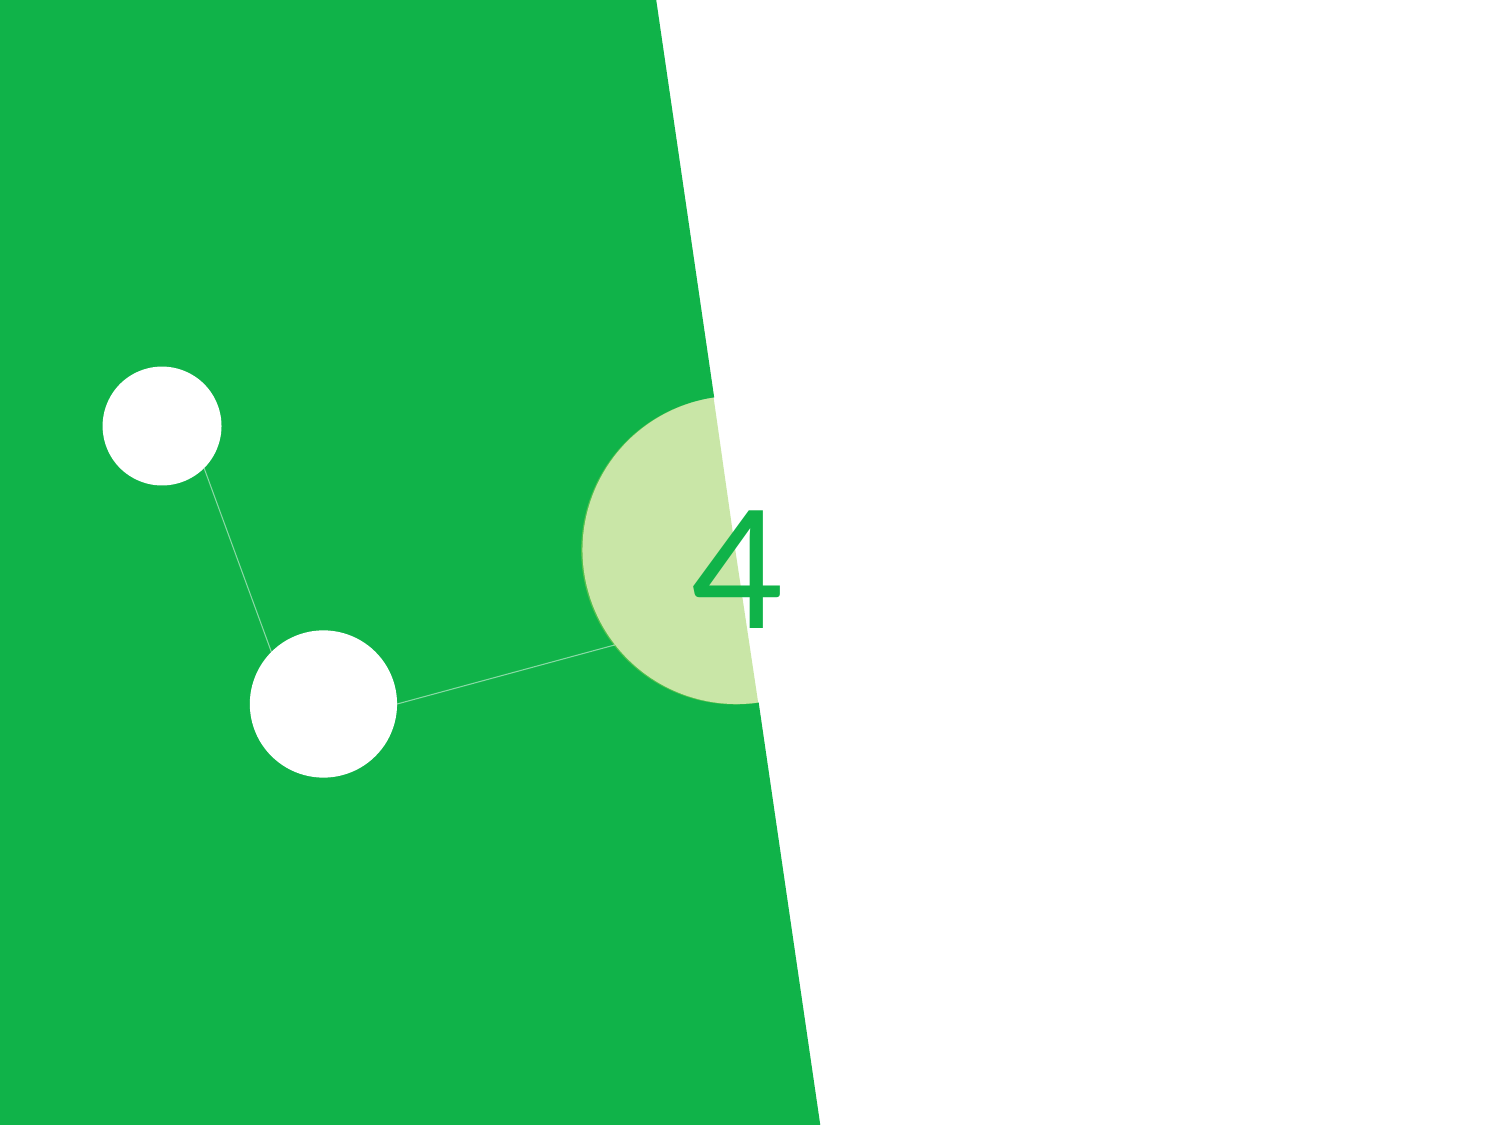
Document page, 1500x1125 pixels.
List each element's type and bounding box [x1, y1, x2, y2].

text_box [204, 156, 1123, 704]
